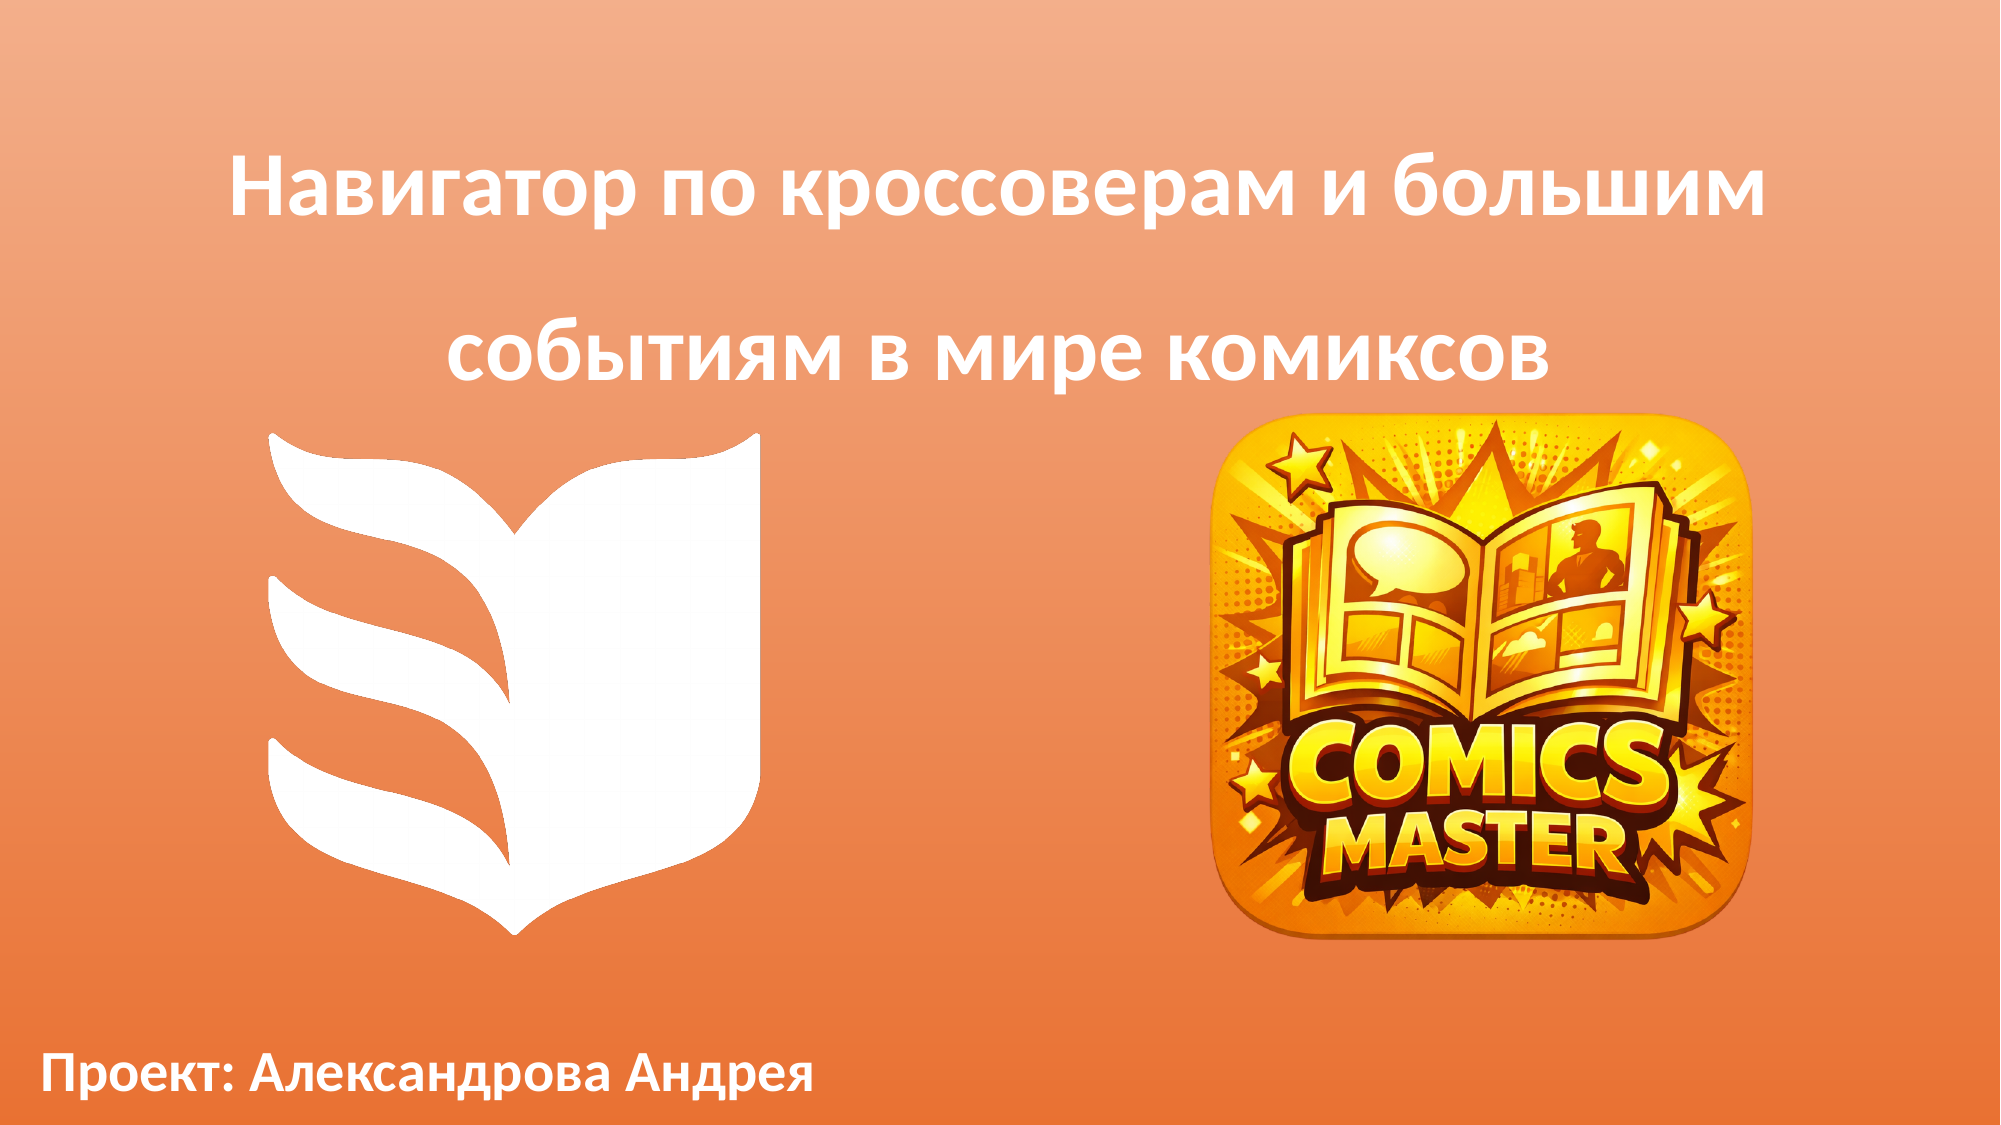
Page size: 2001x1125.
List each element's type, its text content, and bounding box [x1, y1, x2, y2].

text_box Проект: Александрова Андрея [25, 1025, 2000, 1125]
picture [1172, 375, 1790, 993]
text_box Навигатор по кроссоверам и большим событиям в мире комиксов [57, 61, 1943, 406]
picture [267, 432, 761, 936]
